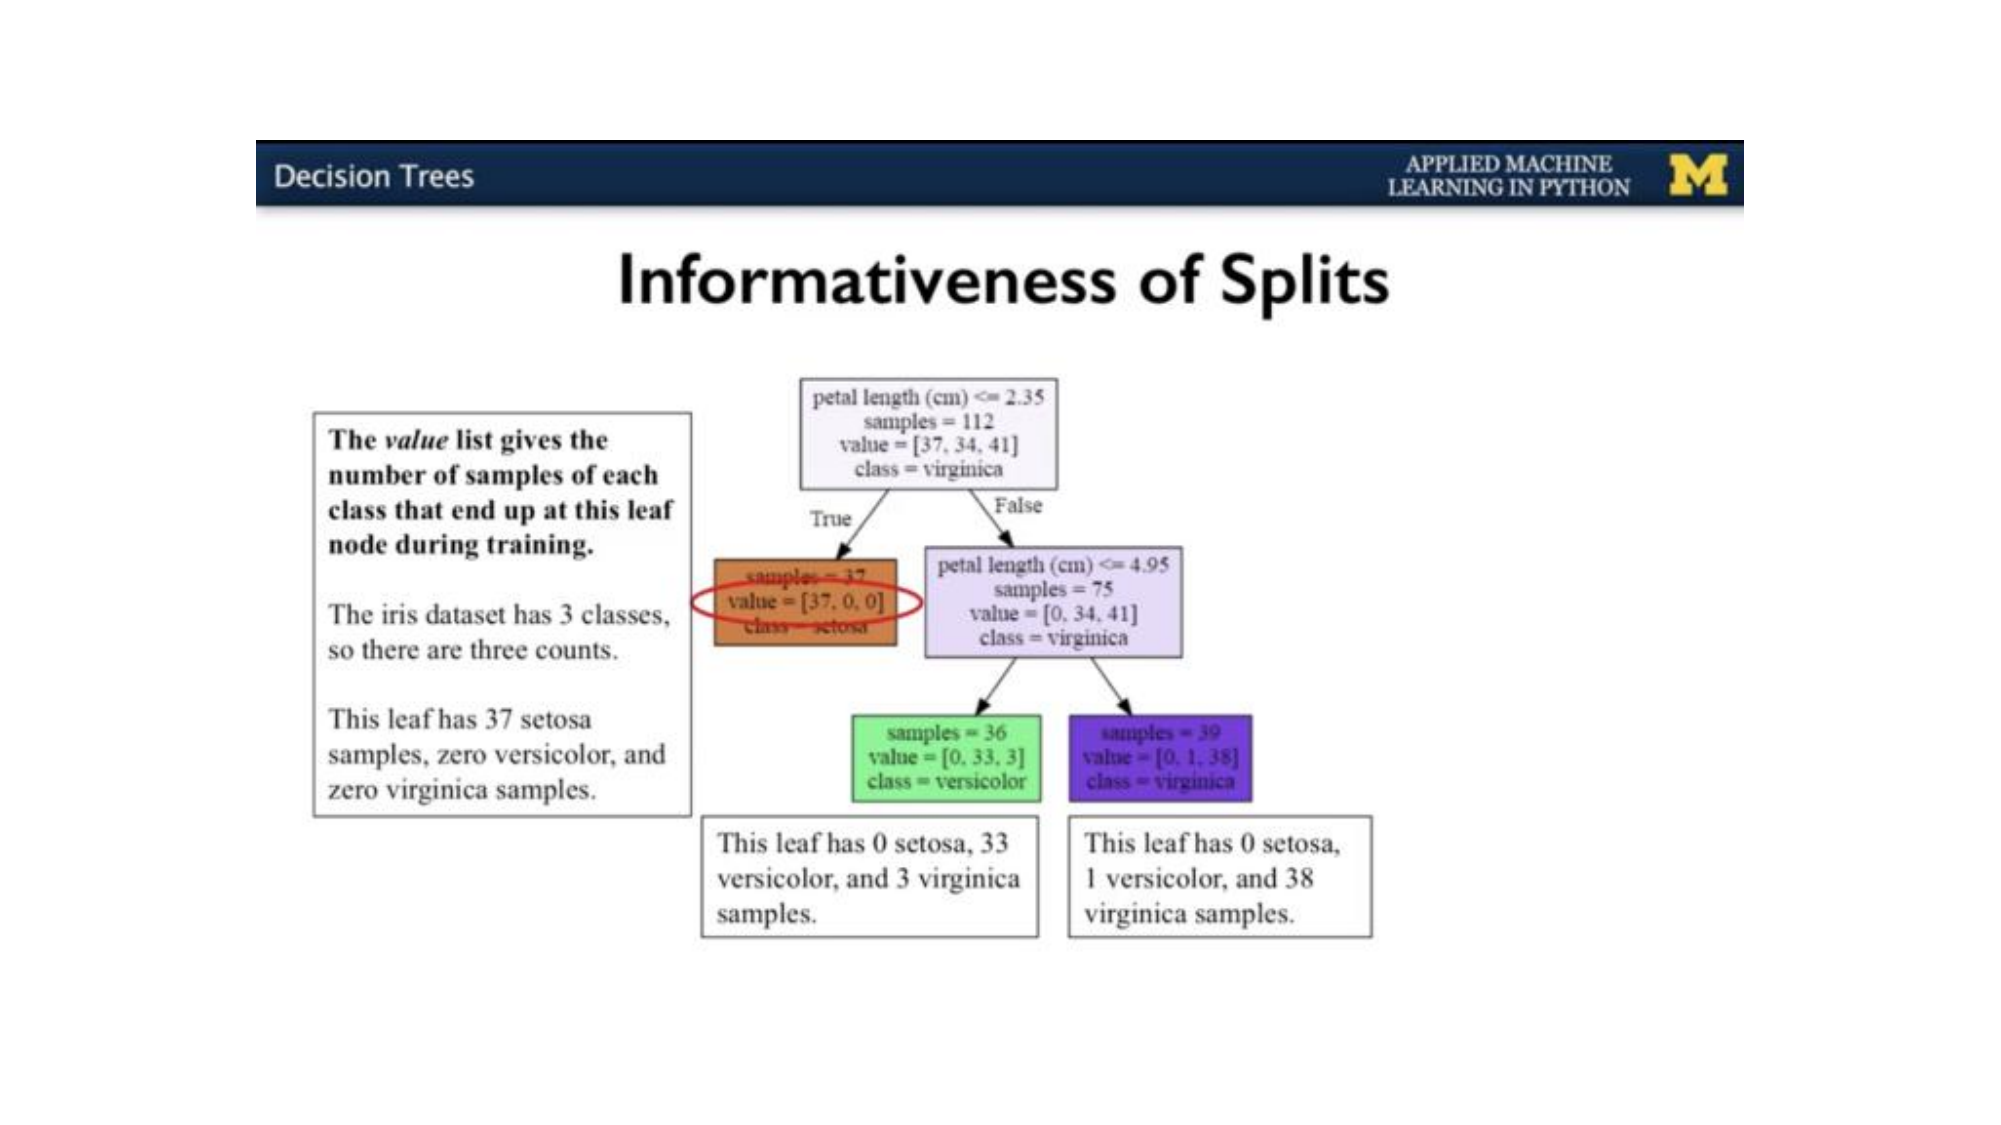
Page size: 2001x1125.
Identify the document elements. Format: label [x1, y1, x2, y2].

picture [256, 140, 1744, 985]
